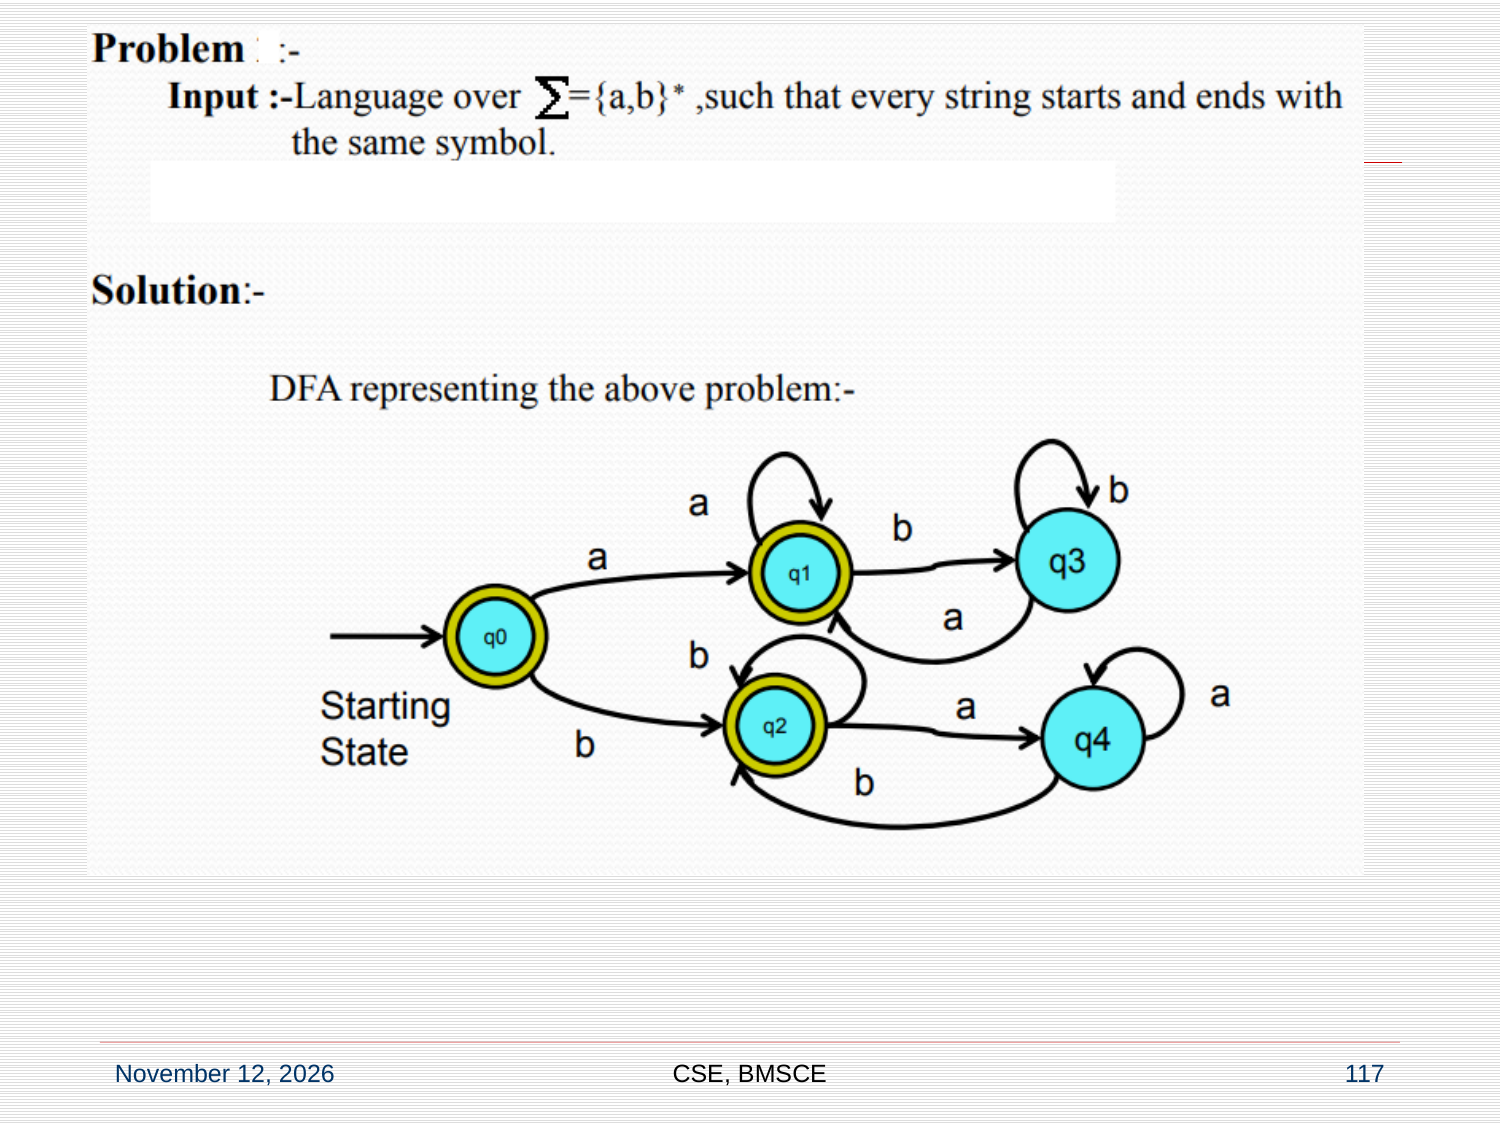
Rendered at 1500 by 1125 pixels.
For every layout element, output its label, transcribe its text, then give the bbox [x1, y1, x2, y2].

picture [87, 24, 1364, 876]
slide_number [99, 1049, 426, 1103]
slide_number 117 [1074, 1049, 1401, 1103]
footer CSE, BMSCE [512, 1049, 988, 1103]
